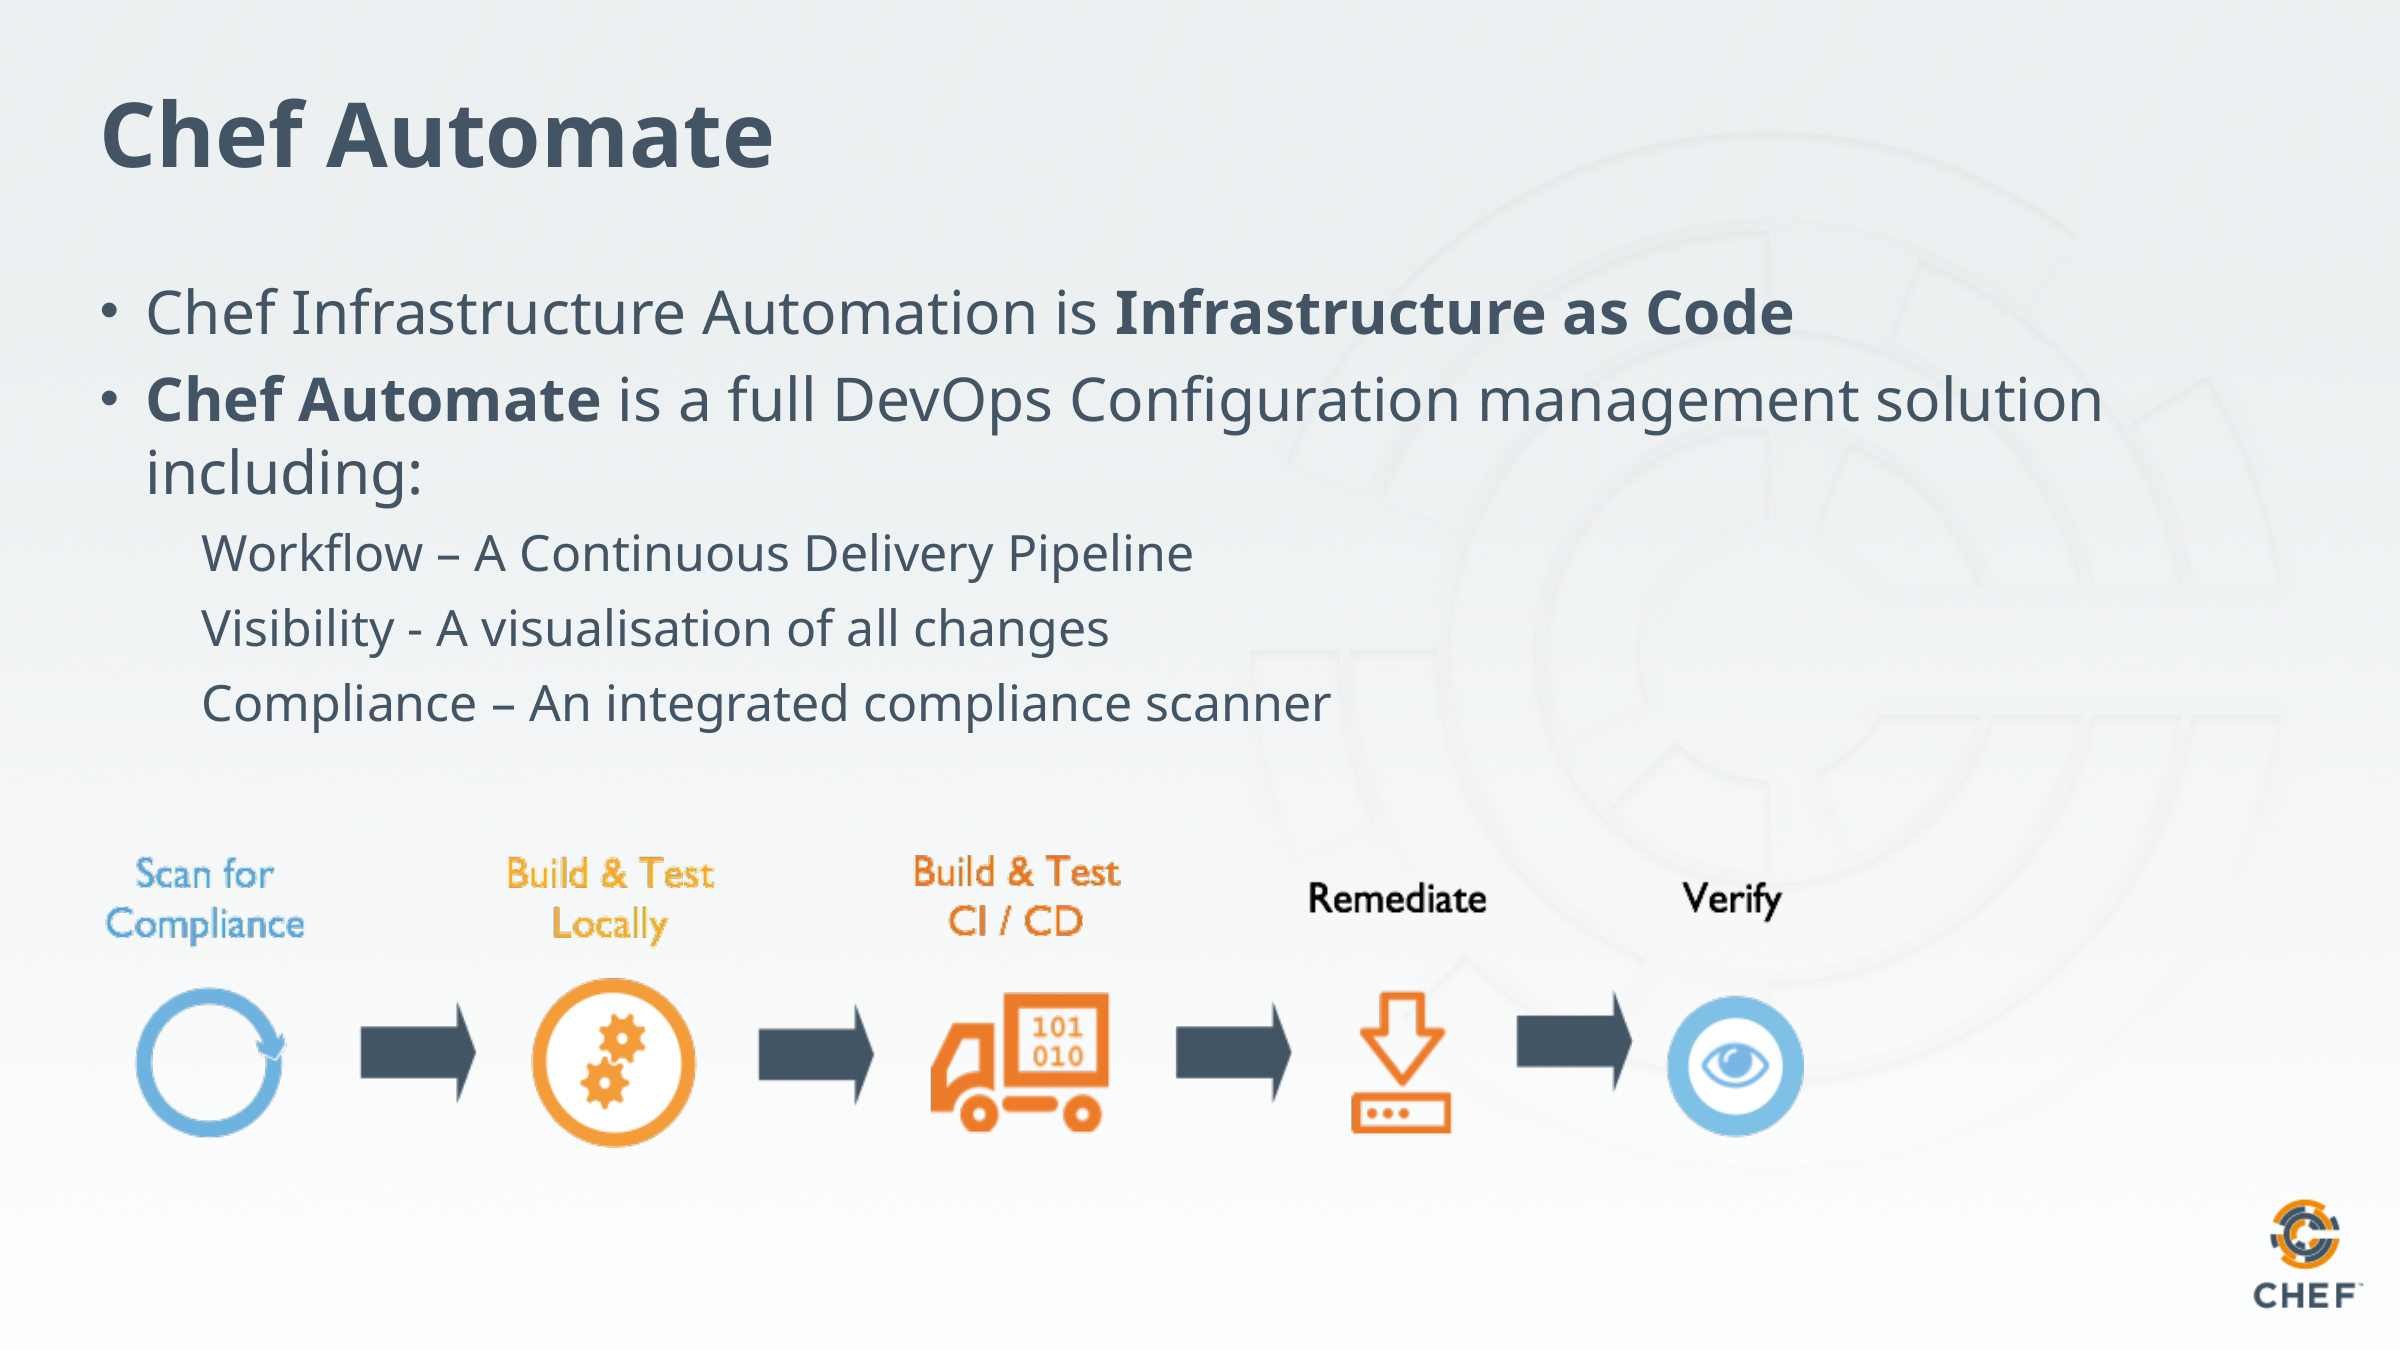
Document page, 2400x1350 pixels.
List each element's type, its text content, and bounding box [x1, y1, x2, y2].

title Chef Automate [99, 90, 2300, 190]
list Chef Infrastructure Automation is Infrastructure as Code Chef Automate is a full DevOps Configuration management solution including: Workflow – A Continuous Delivery Pipeline Visibility - A visualisation of all changes Compliance – An integrated compliance scanner [99, 274, 2300, 1064]
picture [0, 0, 2400, 1350]
